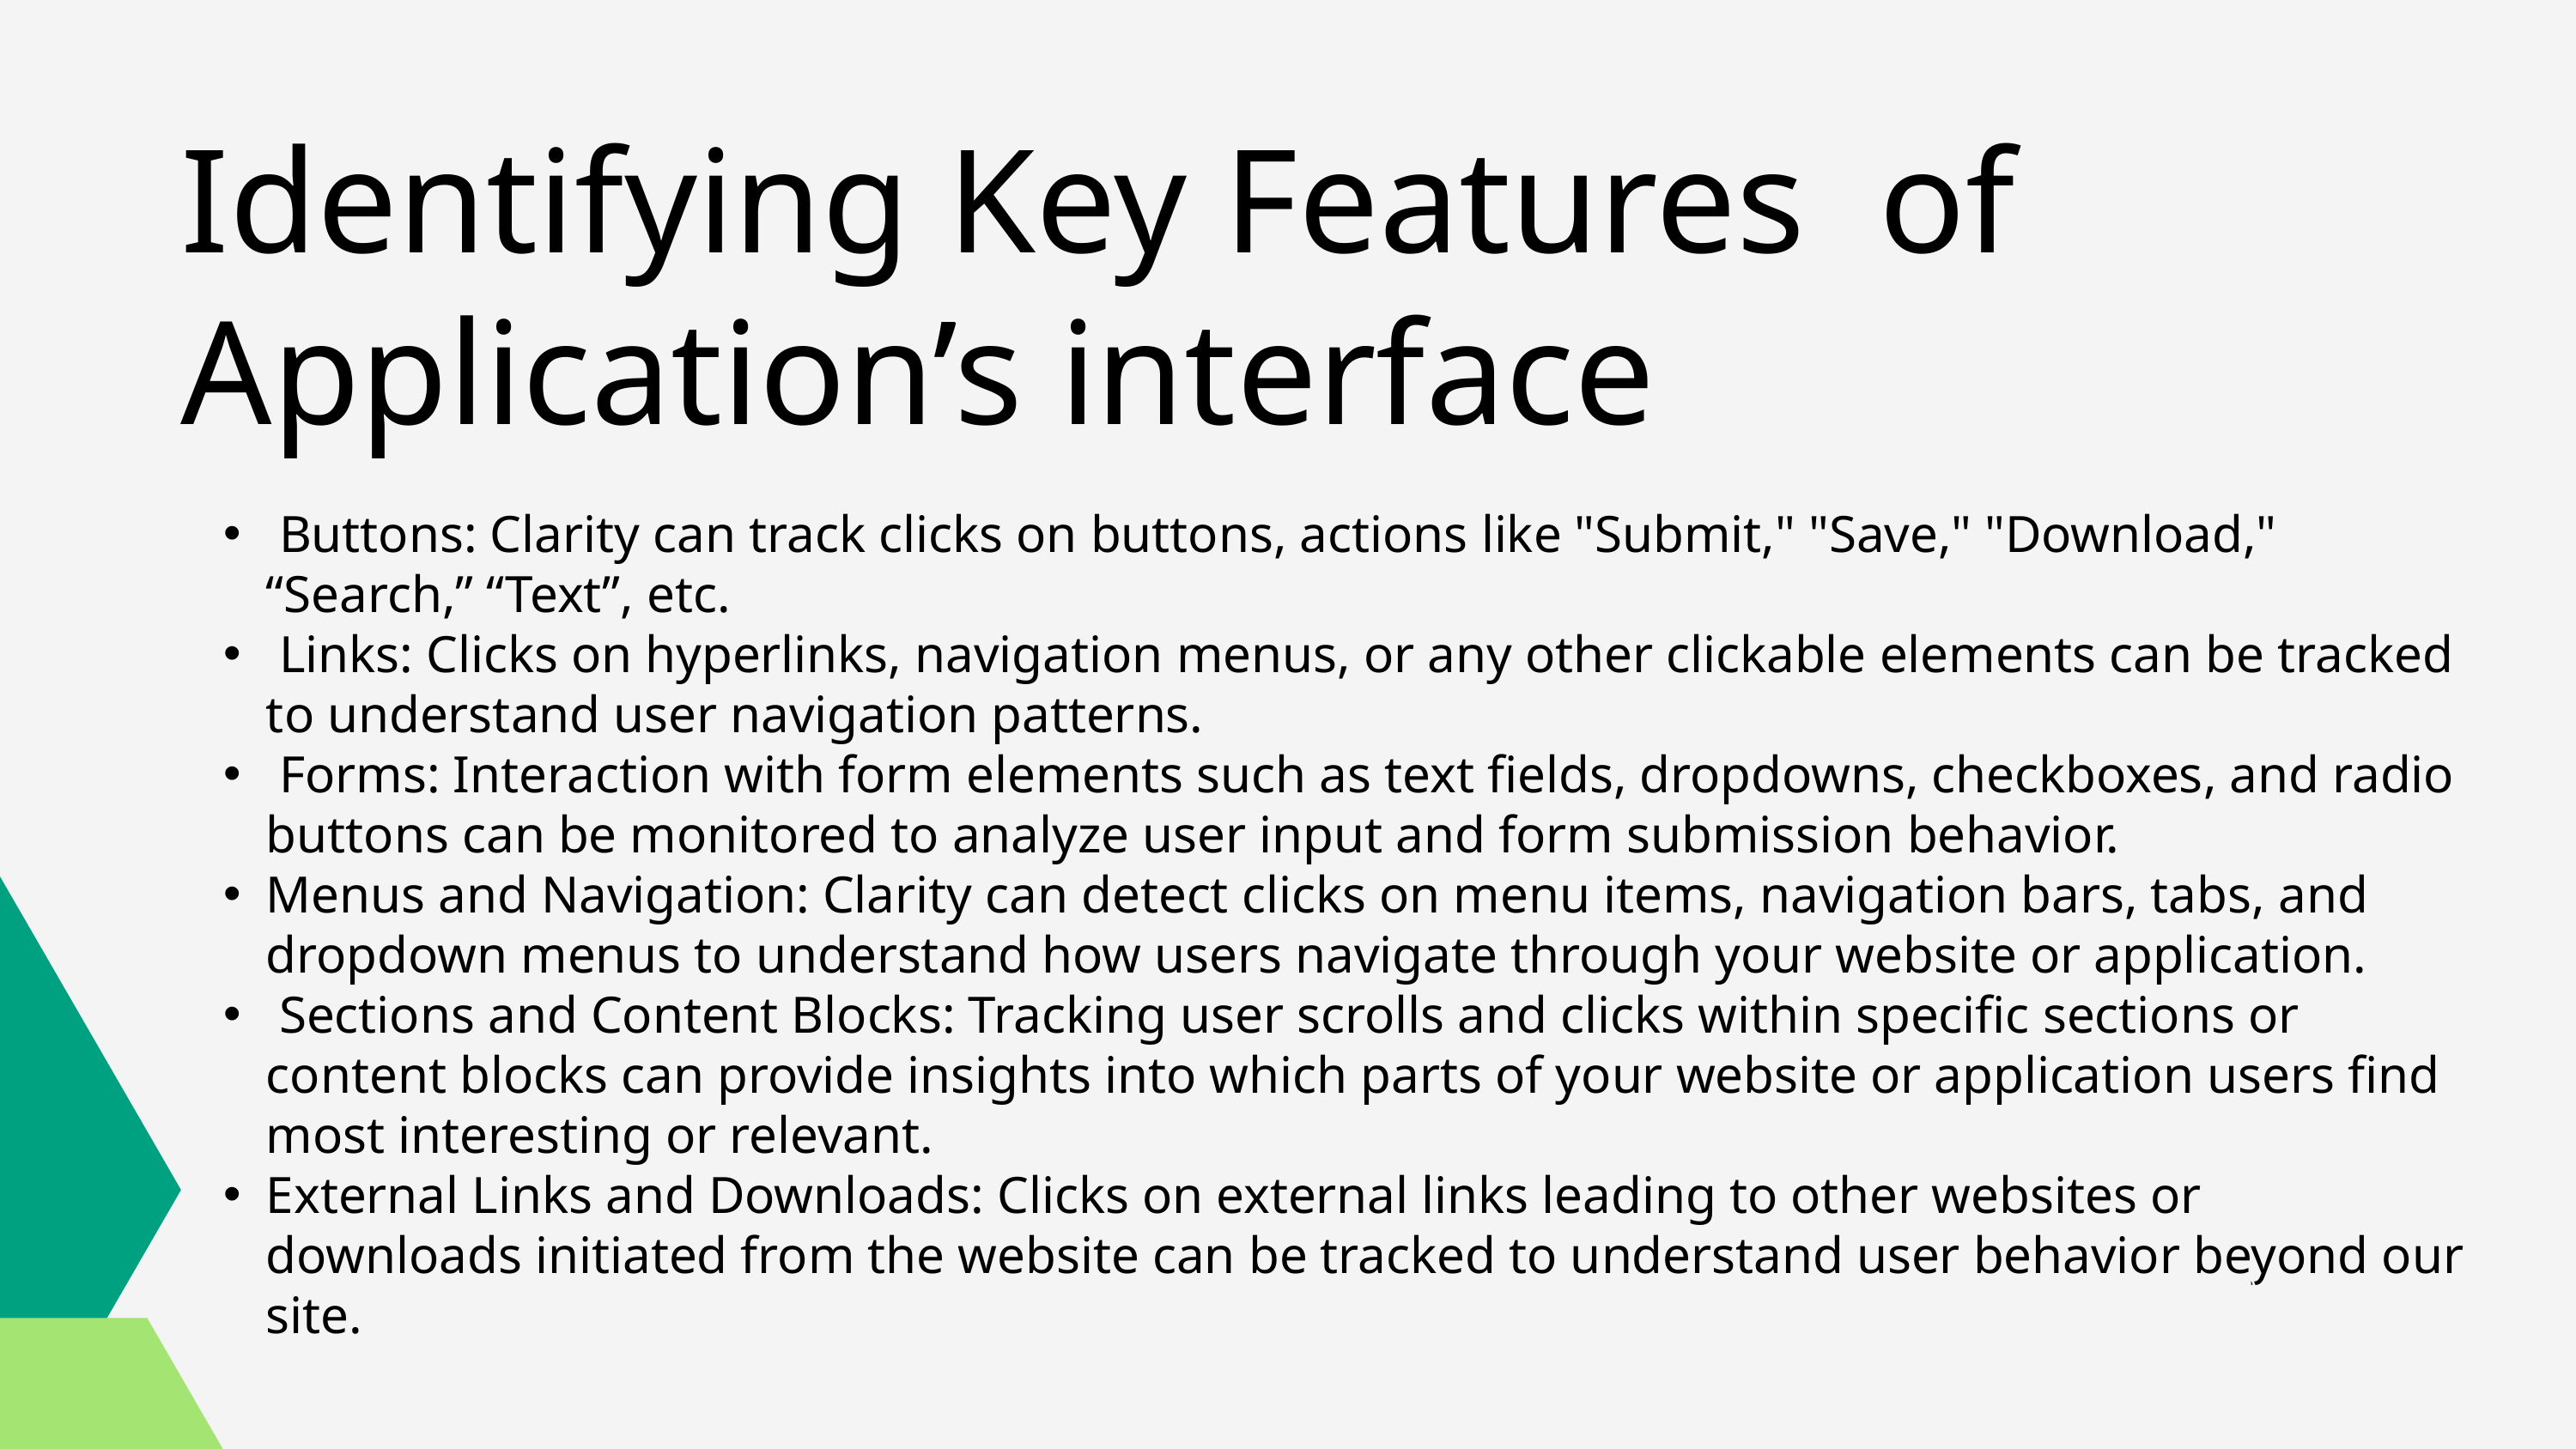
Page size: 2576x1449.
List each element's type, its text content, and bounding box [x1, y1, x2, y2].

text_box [0, 800, 182, 1316]
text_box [0, 1318, 223, 1449]
text_box Back to Agenda Page [1694, 1278, 2432, 1306]
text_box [180, 110, 2468, 1271]
